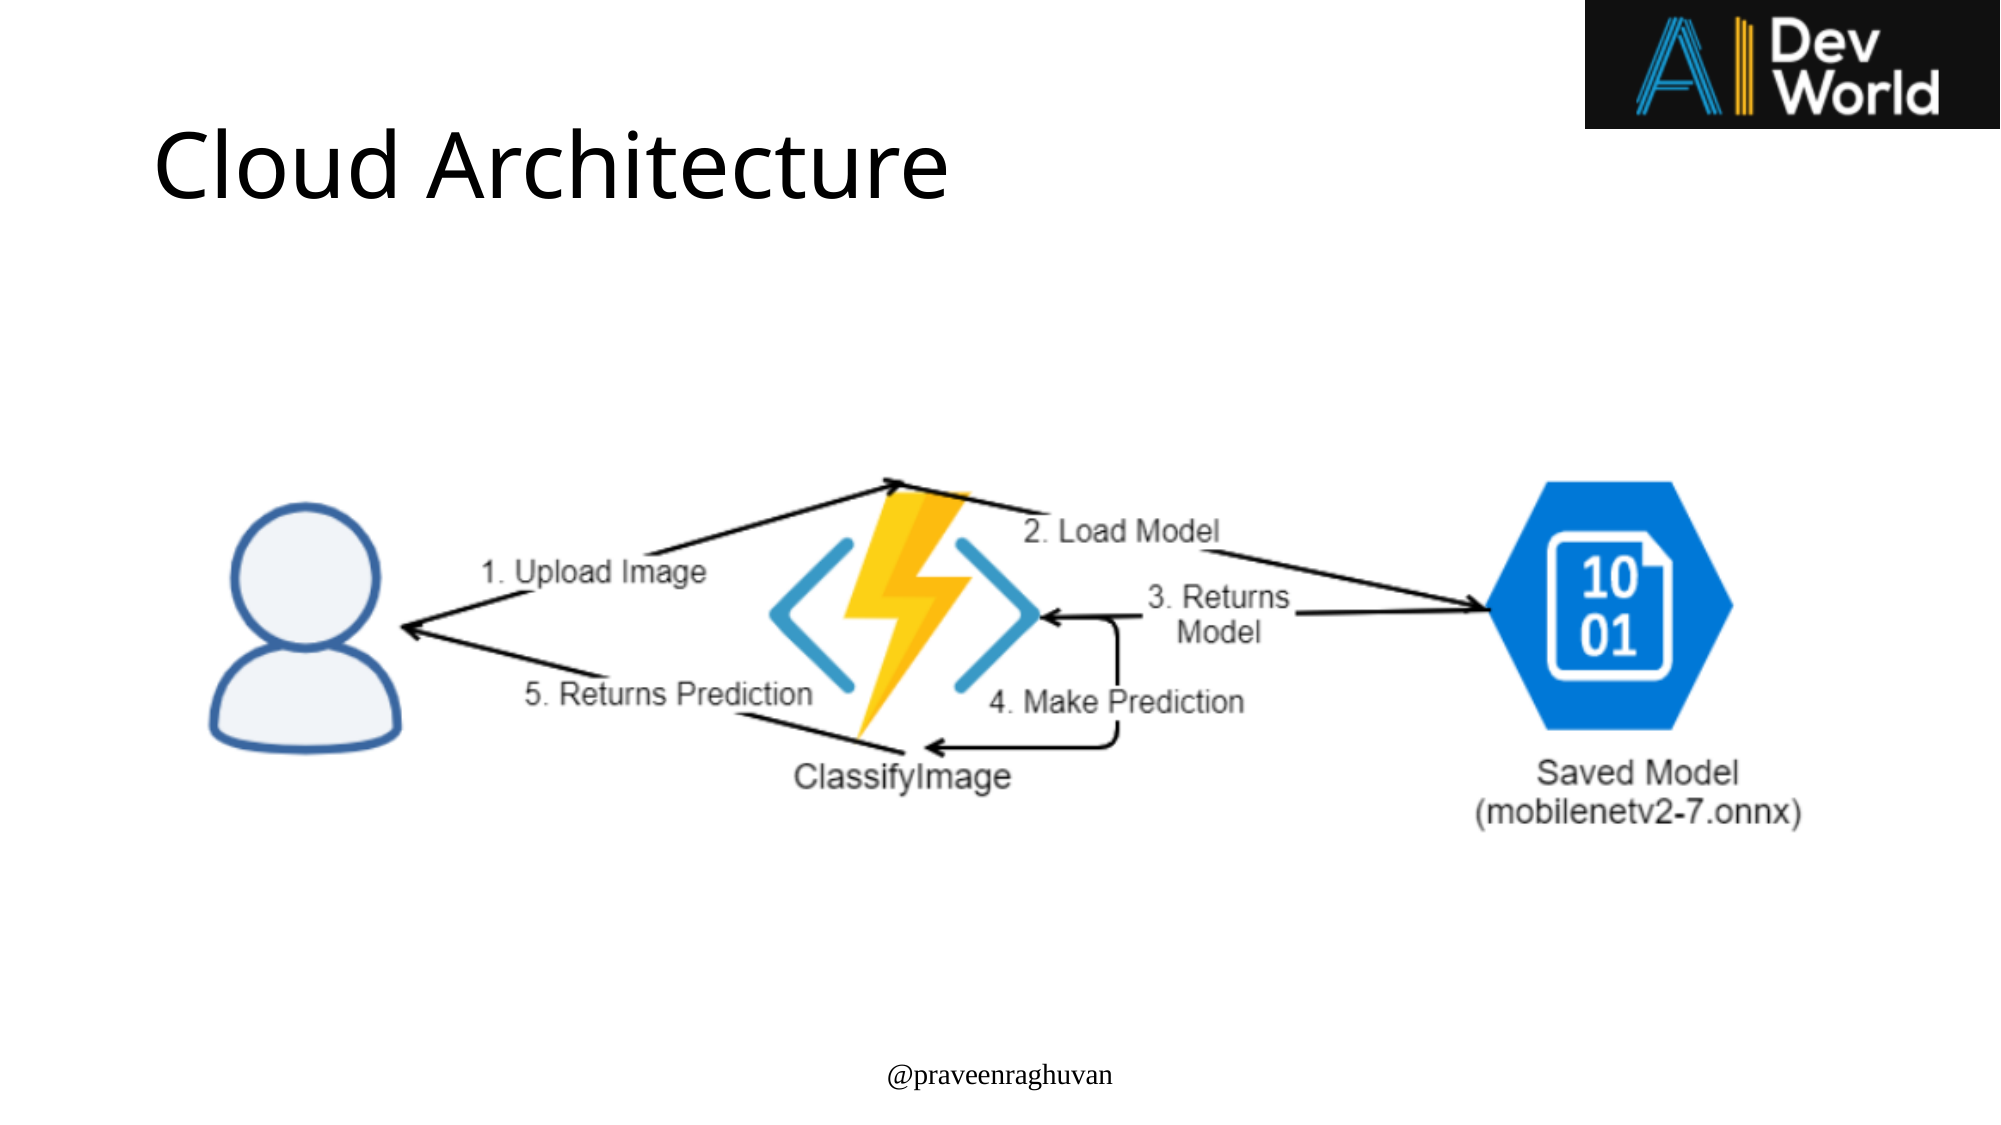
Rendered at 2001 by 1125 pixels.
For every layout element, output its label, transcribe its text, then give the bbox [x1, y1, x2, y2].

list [179, 436, 1830, 867]
title Cloud Architecture [137, 59, 1863, 278]
picture [1585, 0, 2000, 129]
footer @praveenraghuvan [662, 1042, 1338, 1103]
